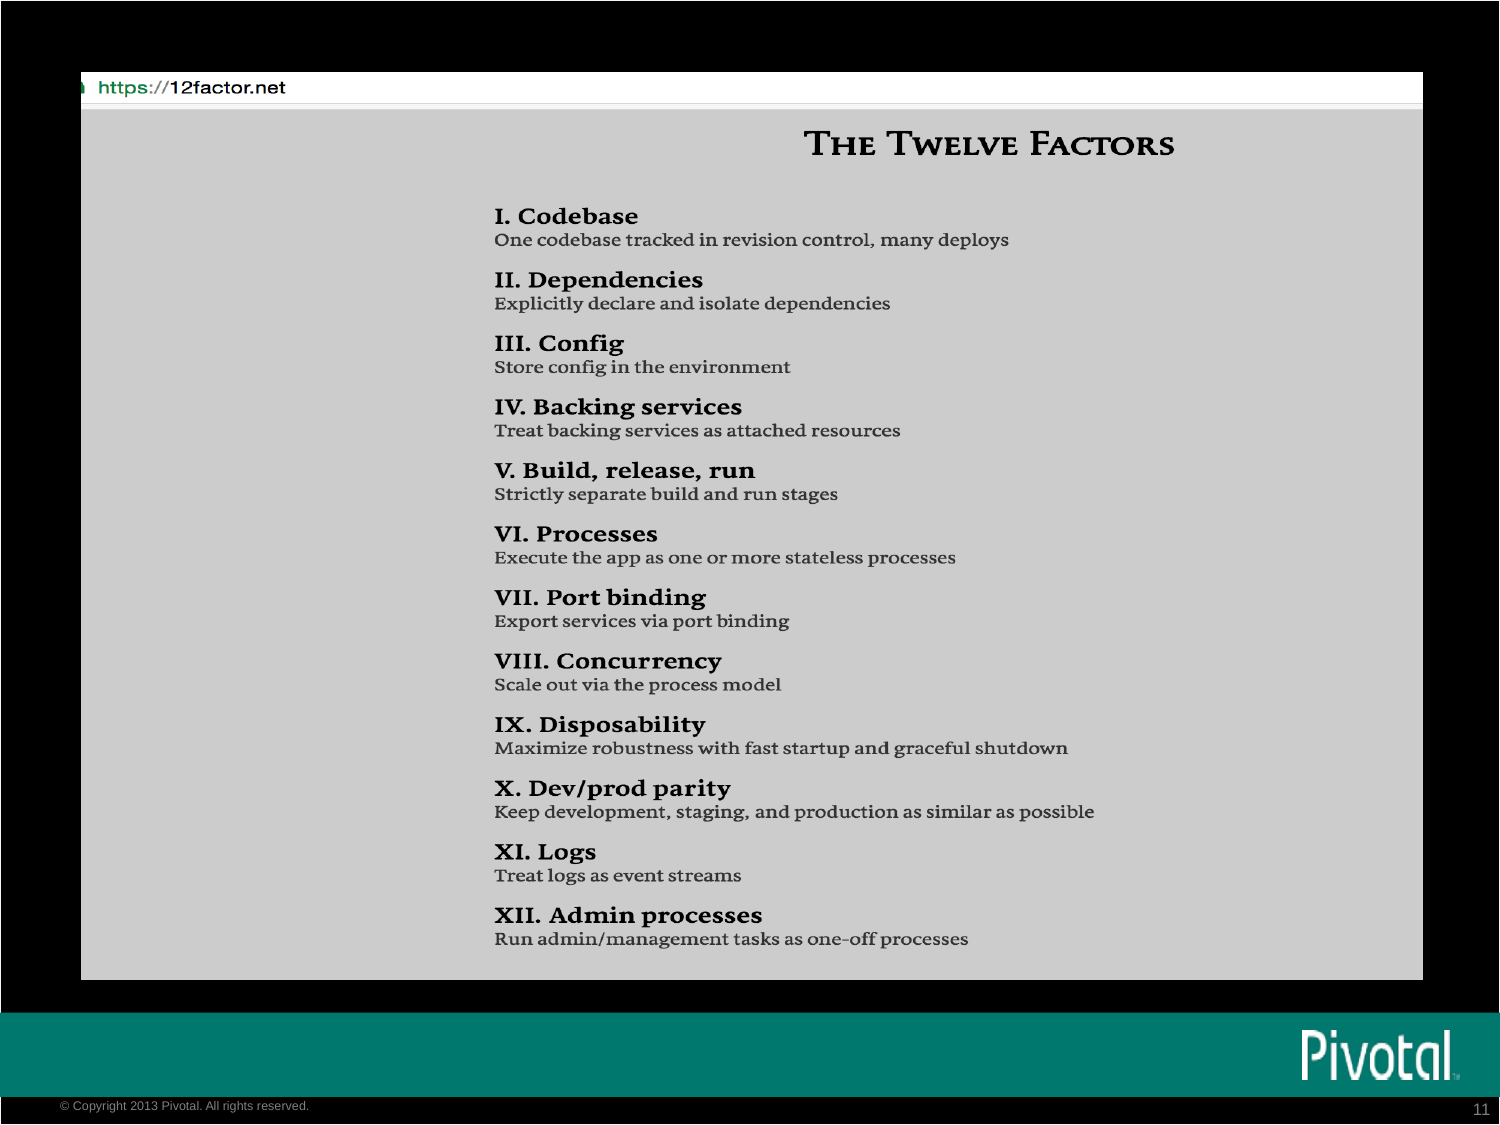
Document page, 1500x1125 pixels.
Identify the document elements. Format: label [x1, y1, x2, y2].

picture [80, 72, 1424, 980]
picture [1302, 1030, 1460, 1080]
